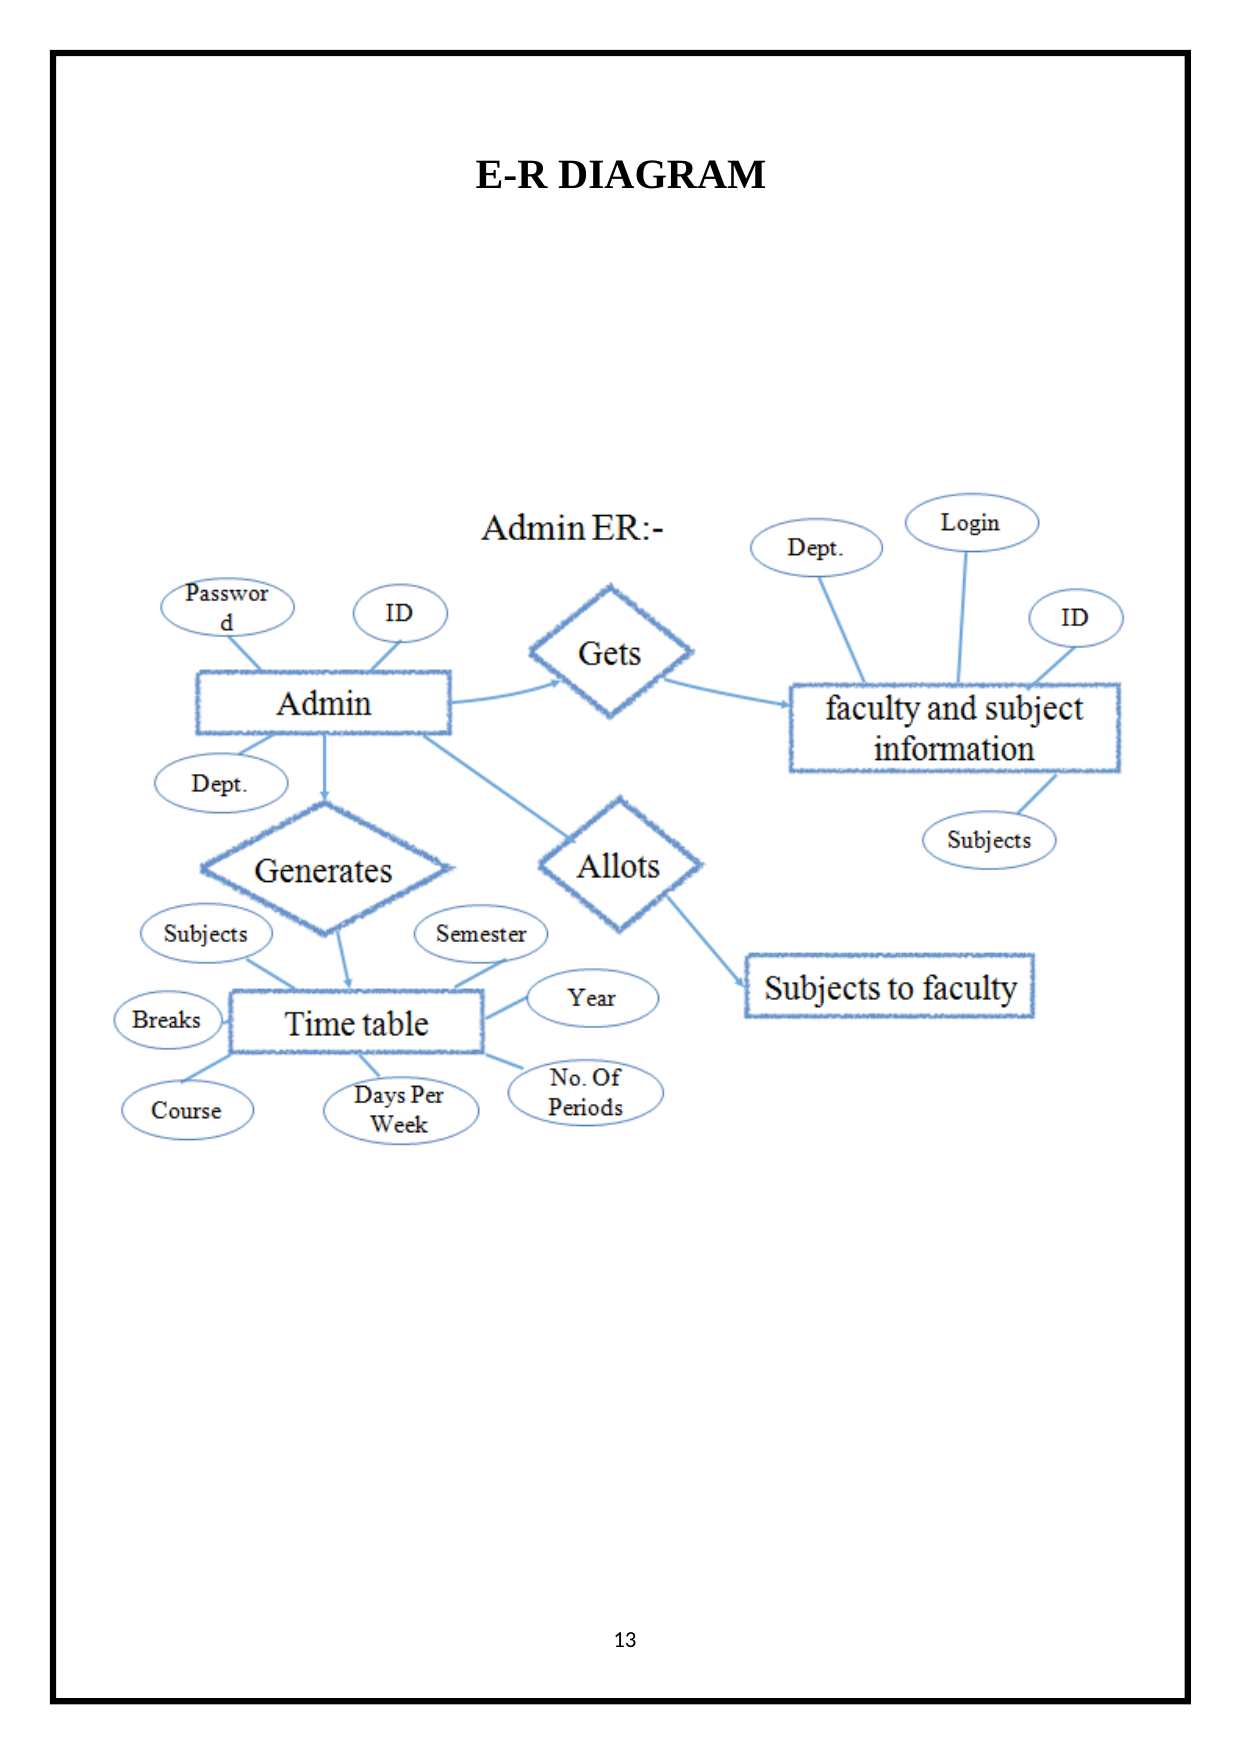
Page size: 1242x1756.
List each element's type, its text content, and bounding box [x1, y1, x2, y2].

picture [109, 489, 1132, 1150]
slide_number 13 [607, 1628, 643, 1756]
text_box [49, 49, 1191, 1705]
text_box E-R DIAGRAM [308, 143, 933, 197]
